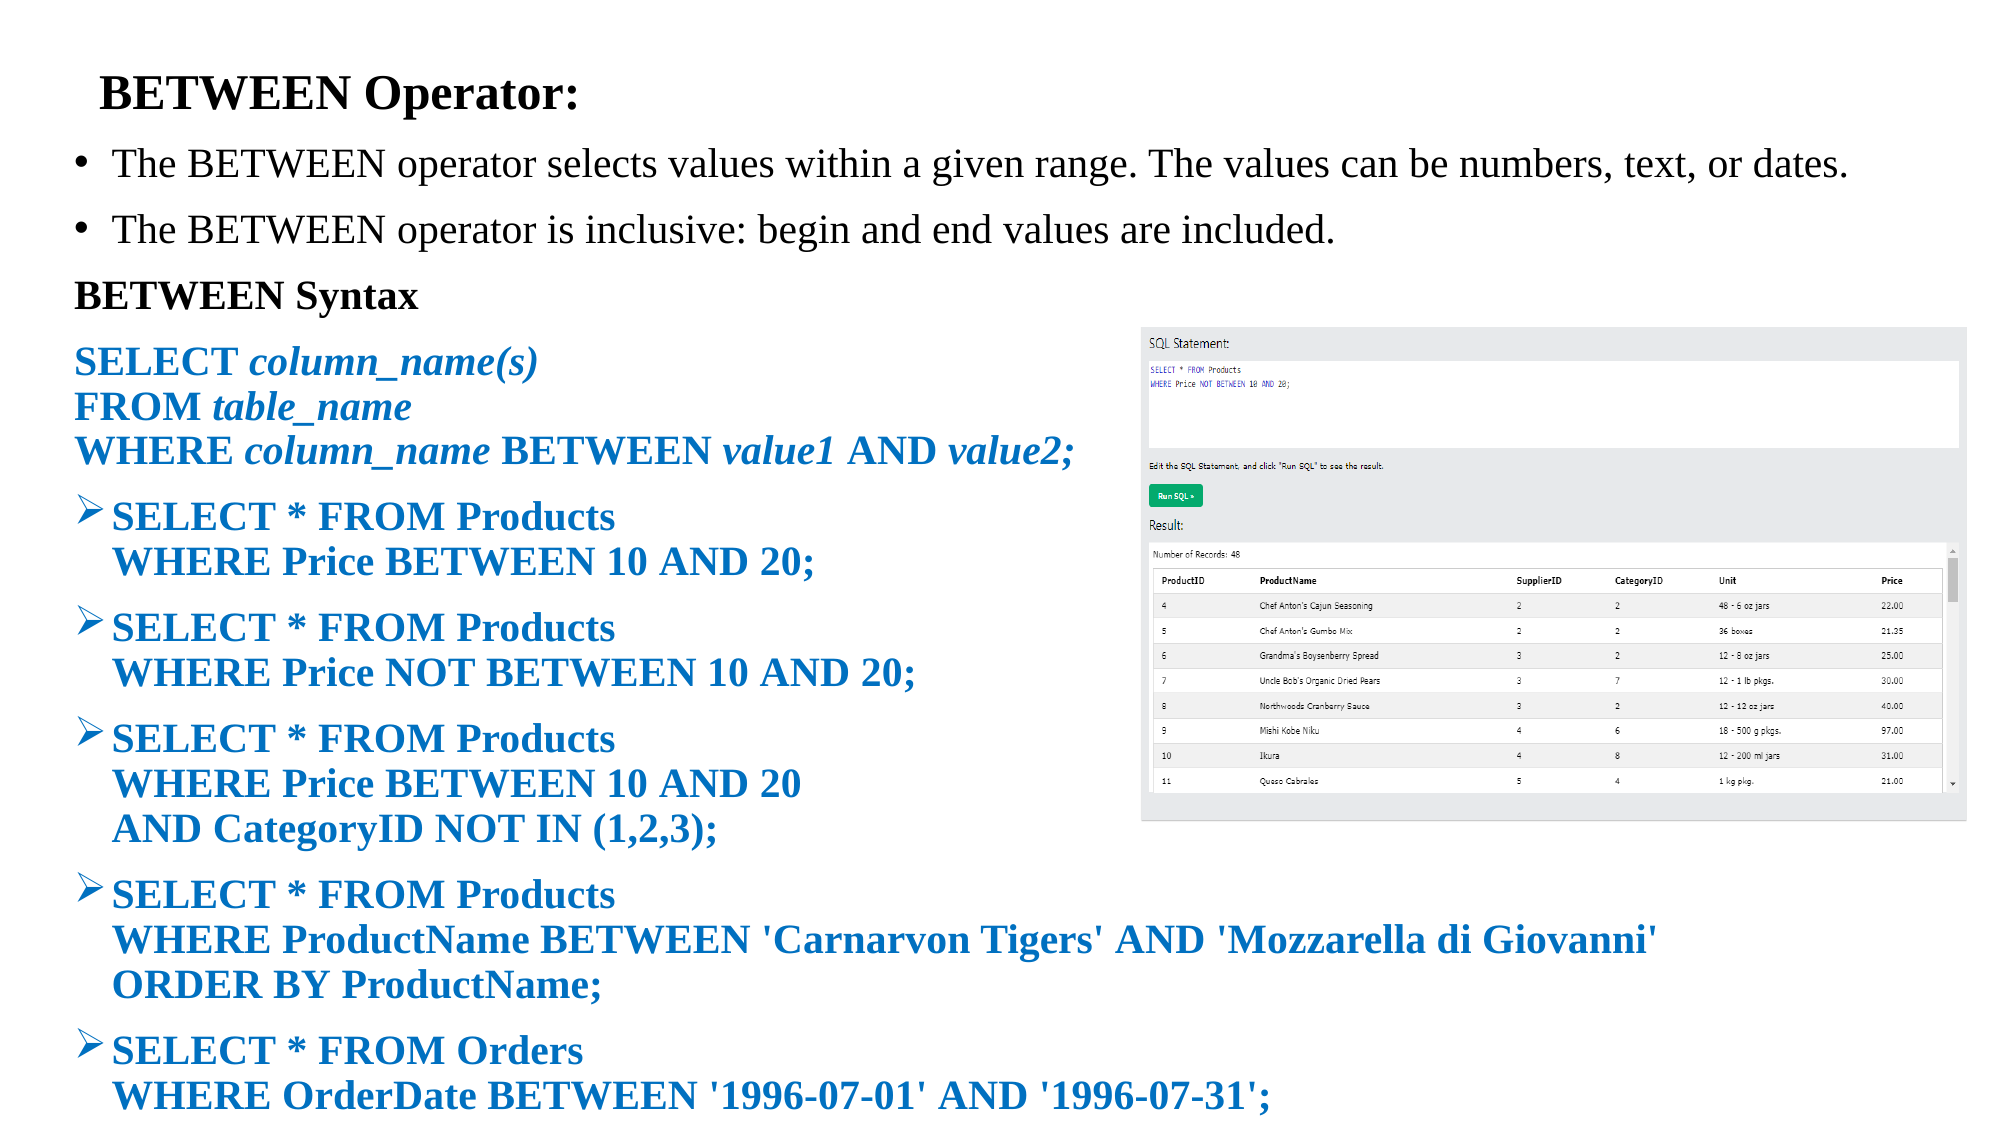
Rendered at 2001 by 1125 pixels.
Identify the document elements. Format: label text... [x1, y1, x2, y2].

picture [1133, 327, 1967, 824]
list BETWEEN Operator: The BETWEEN operator selects values within a given range. The values can be numbers, text, or dates. The BETWEEN operator is inclusive: begin and end values are included. BETWEEN Syntax SELECT column_name(s) FROM table_name WHERE column_name BETWEEN value1 AND value2; SELECT * FROM Products WHERE Price BETWEEN 10 AND 20; SELECT * FROM Products WHERE Price NOT BETWEEN 10 AND 20; SELECT * FROM Products WHERE Price BETWEEN 10 AND 20 AND CategoryID NOT IN (1,2,3); SELECT * FROM Products WHERE ProductName BETWEEN 'Carnarvon Tigers' AND 'Mozzarella di Giovanni' ORDER BY ProductName; SELECT * FROM Orders WHERE OrderDate BETWEEN '1996-07-01' AND '1996-07-31'; [59, 59, 1961, 1080]
